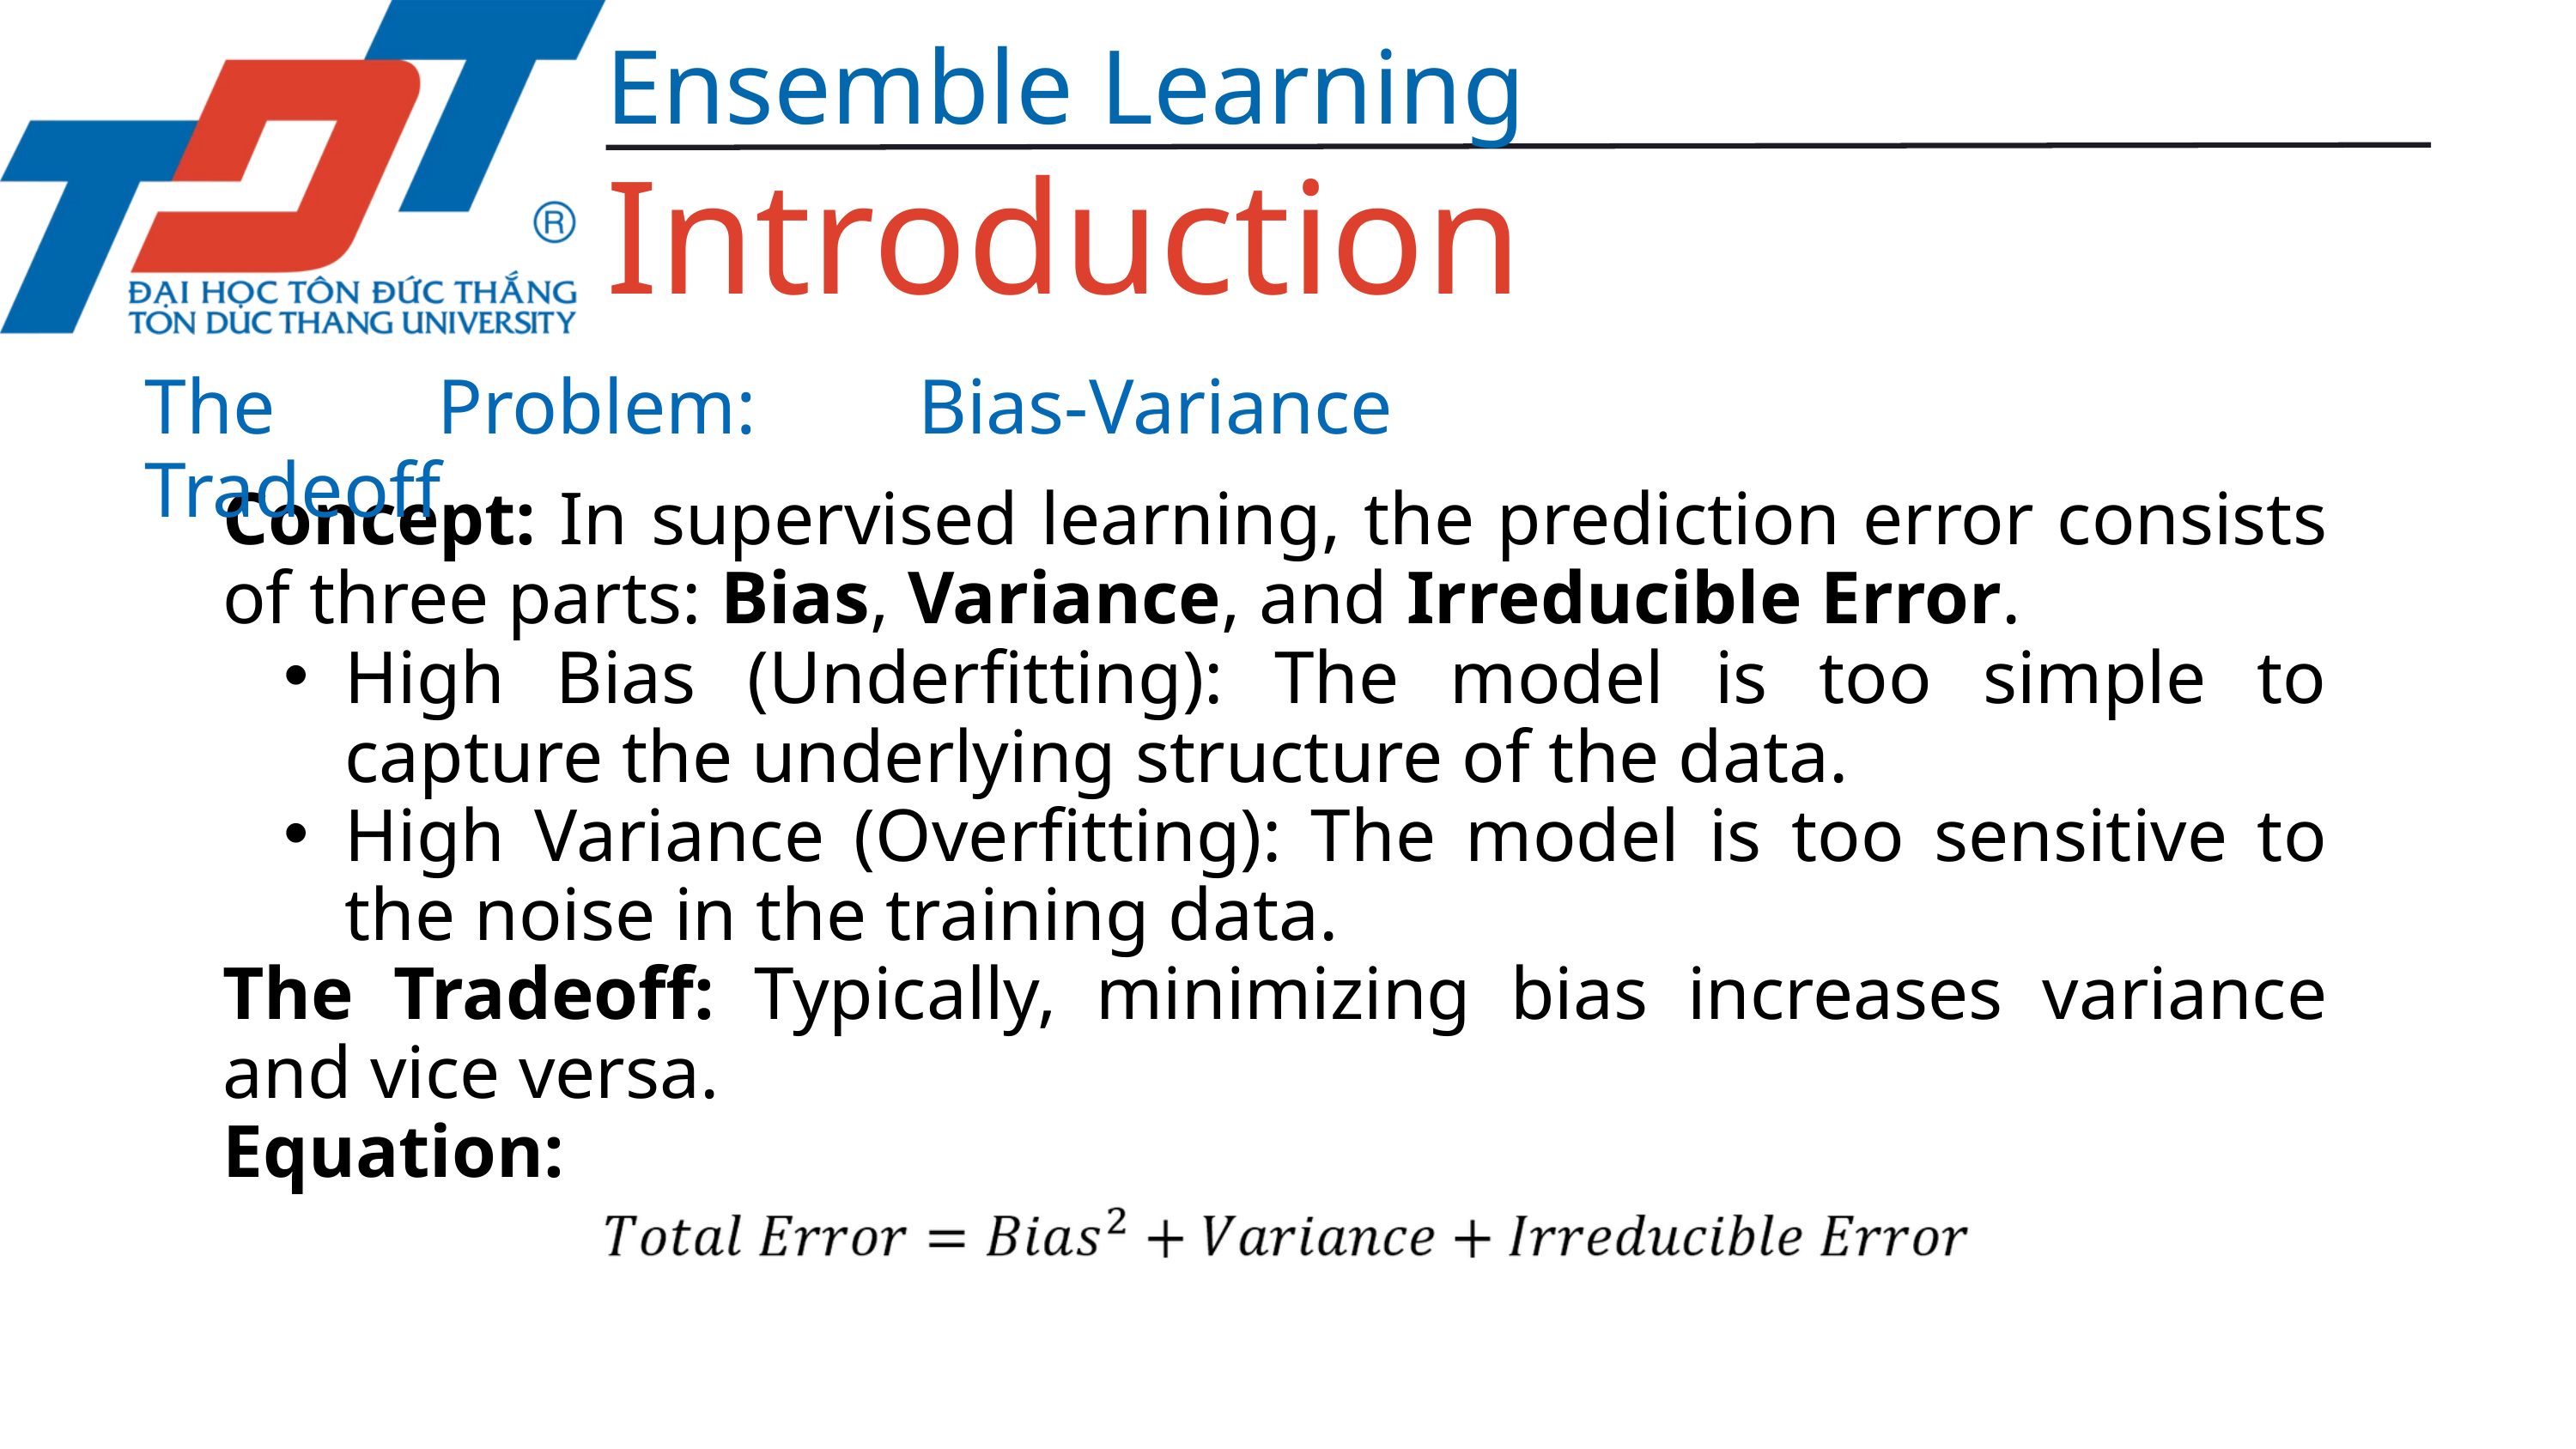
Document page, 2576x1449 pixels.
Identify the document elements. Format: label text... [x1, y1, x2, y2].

text_box Ensemble Learning [605, 33, 2038, 145]
text_box Introduction [605, 168, 2038, 325]
text_box [590, 1185, 1986, 1290]
text_box [0, 0, 606, 335]
text_box The Problem: Bias-Variance Tradeoff [144, 366, 1394, 532]
text_box Concept: In supervised learning, the prediction error consists of three parts: Bias, Variance, and Irreducible Error. High Bias (Underfitting): The model is too simple to capture the underlying structure of the data. High Variance (Overfitting): The model is too sensitive to the noise in the training data. The Tradeoff: Typically, minimizing bias increases variance and vice versa. Equation: [222, 480, 2330, 1192]
